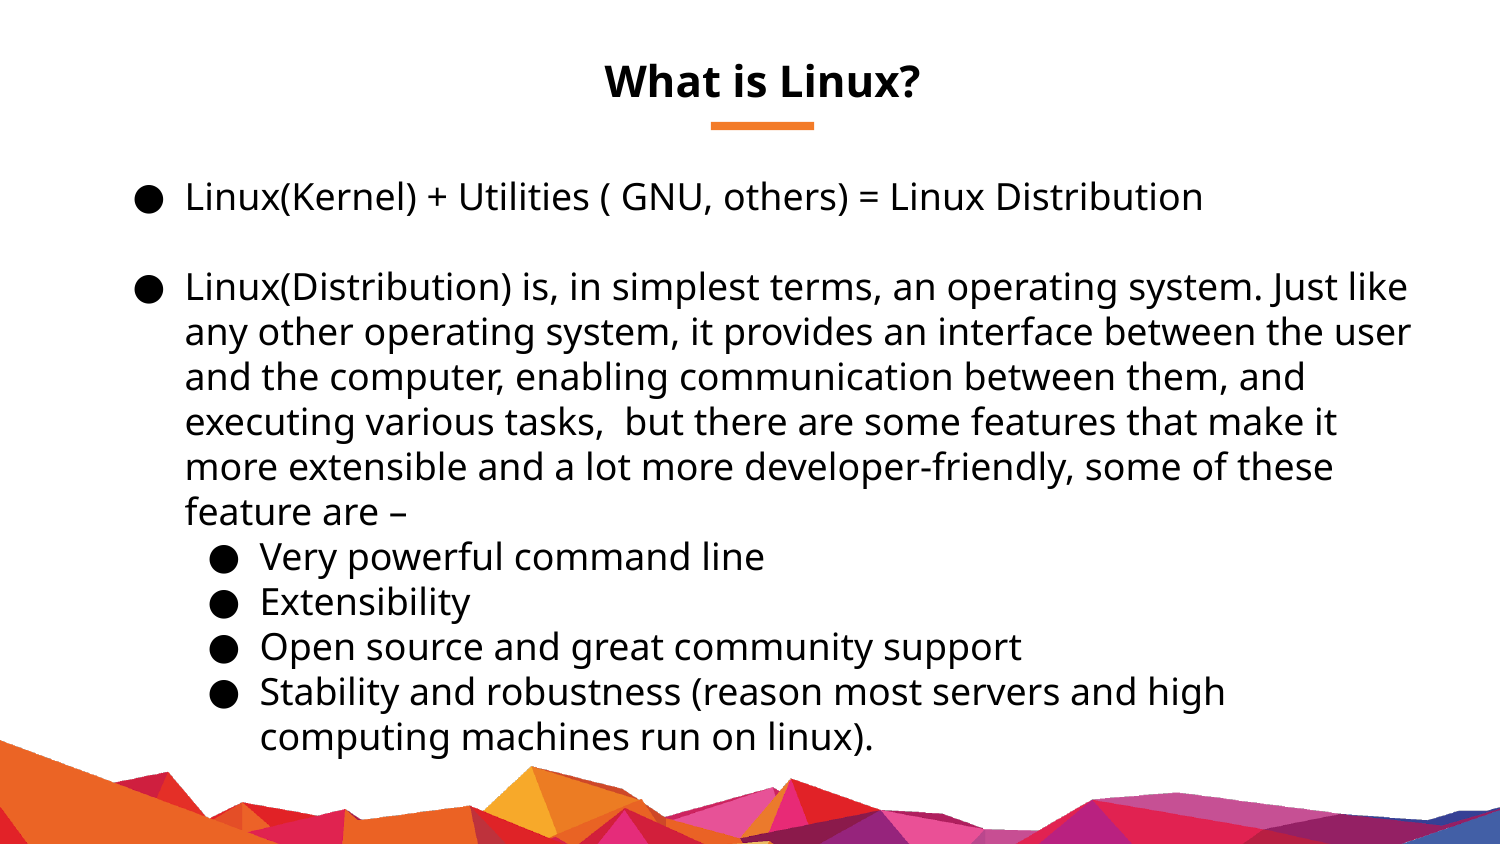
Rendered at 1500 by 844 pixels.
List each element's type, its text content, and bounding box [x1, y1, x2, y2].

title What is Linux? [94, 39, 1431, 110]
picture [0, 740, 1500, 844]
list Linux(Kernel) + Utilities ( GNU, others) = Linux Distribution Linux(Distribution) is, in simplest terms, an operating system. Just like any other operating system, it provides an interface between the user and the computer, enabling communication between them, and executing various tasks, but there are some features that make it more extensible and a lot more developer-friendly, some of these feature are – Very powerful command line Extensibility Open source and great community support Stability and robustness (reason most servers and high computing machines run on linux). [94, 157, 1431, 760]
